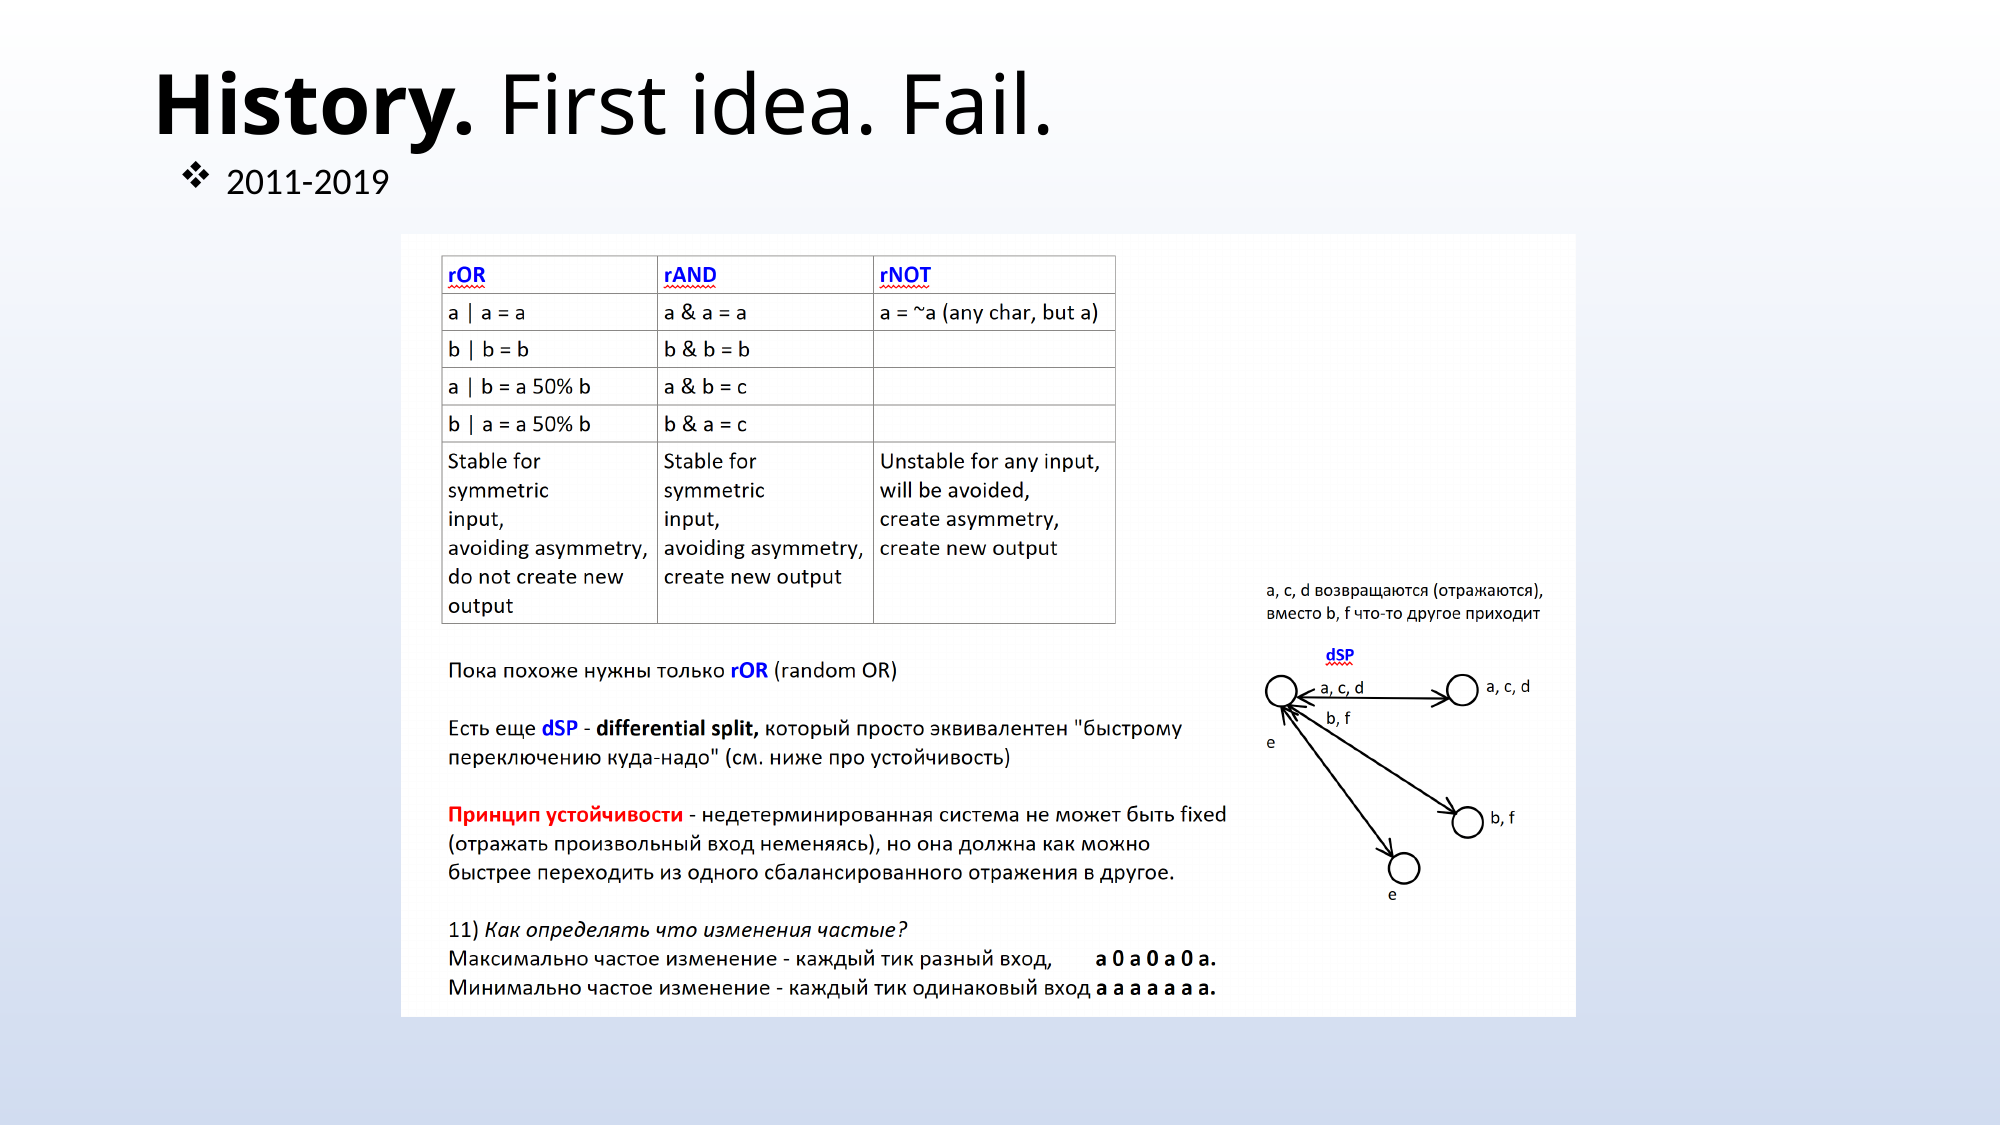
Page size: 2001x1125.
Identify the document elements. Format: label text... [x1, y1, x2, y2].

title History. First idea. Fail. [137, 47, 1863, 169]
text_box 2011-2019 [164, 149, 1424, 210]
picture [401, 234, 1576, 1017]
